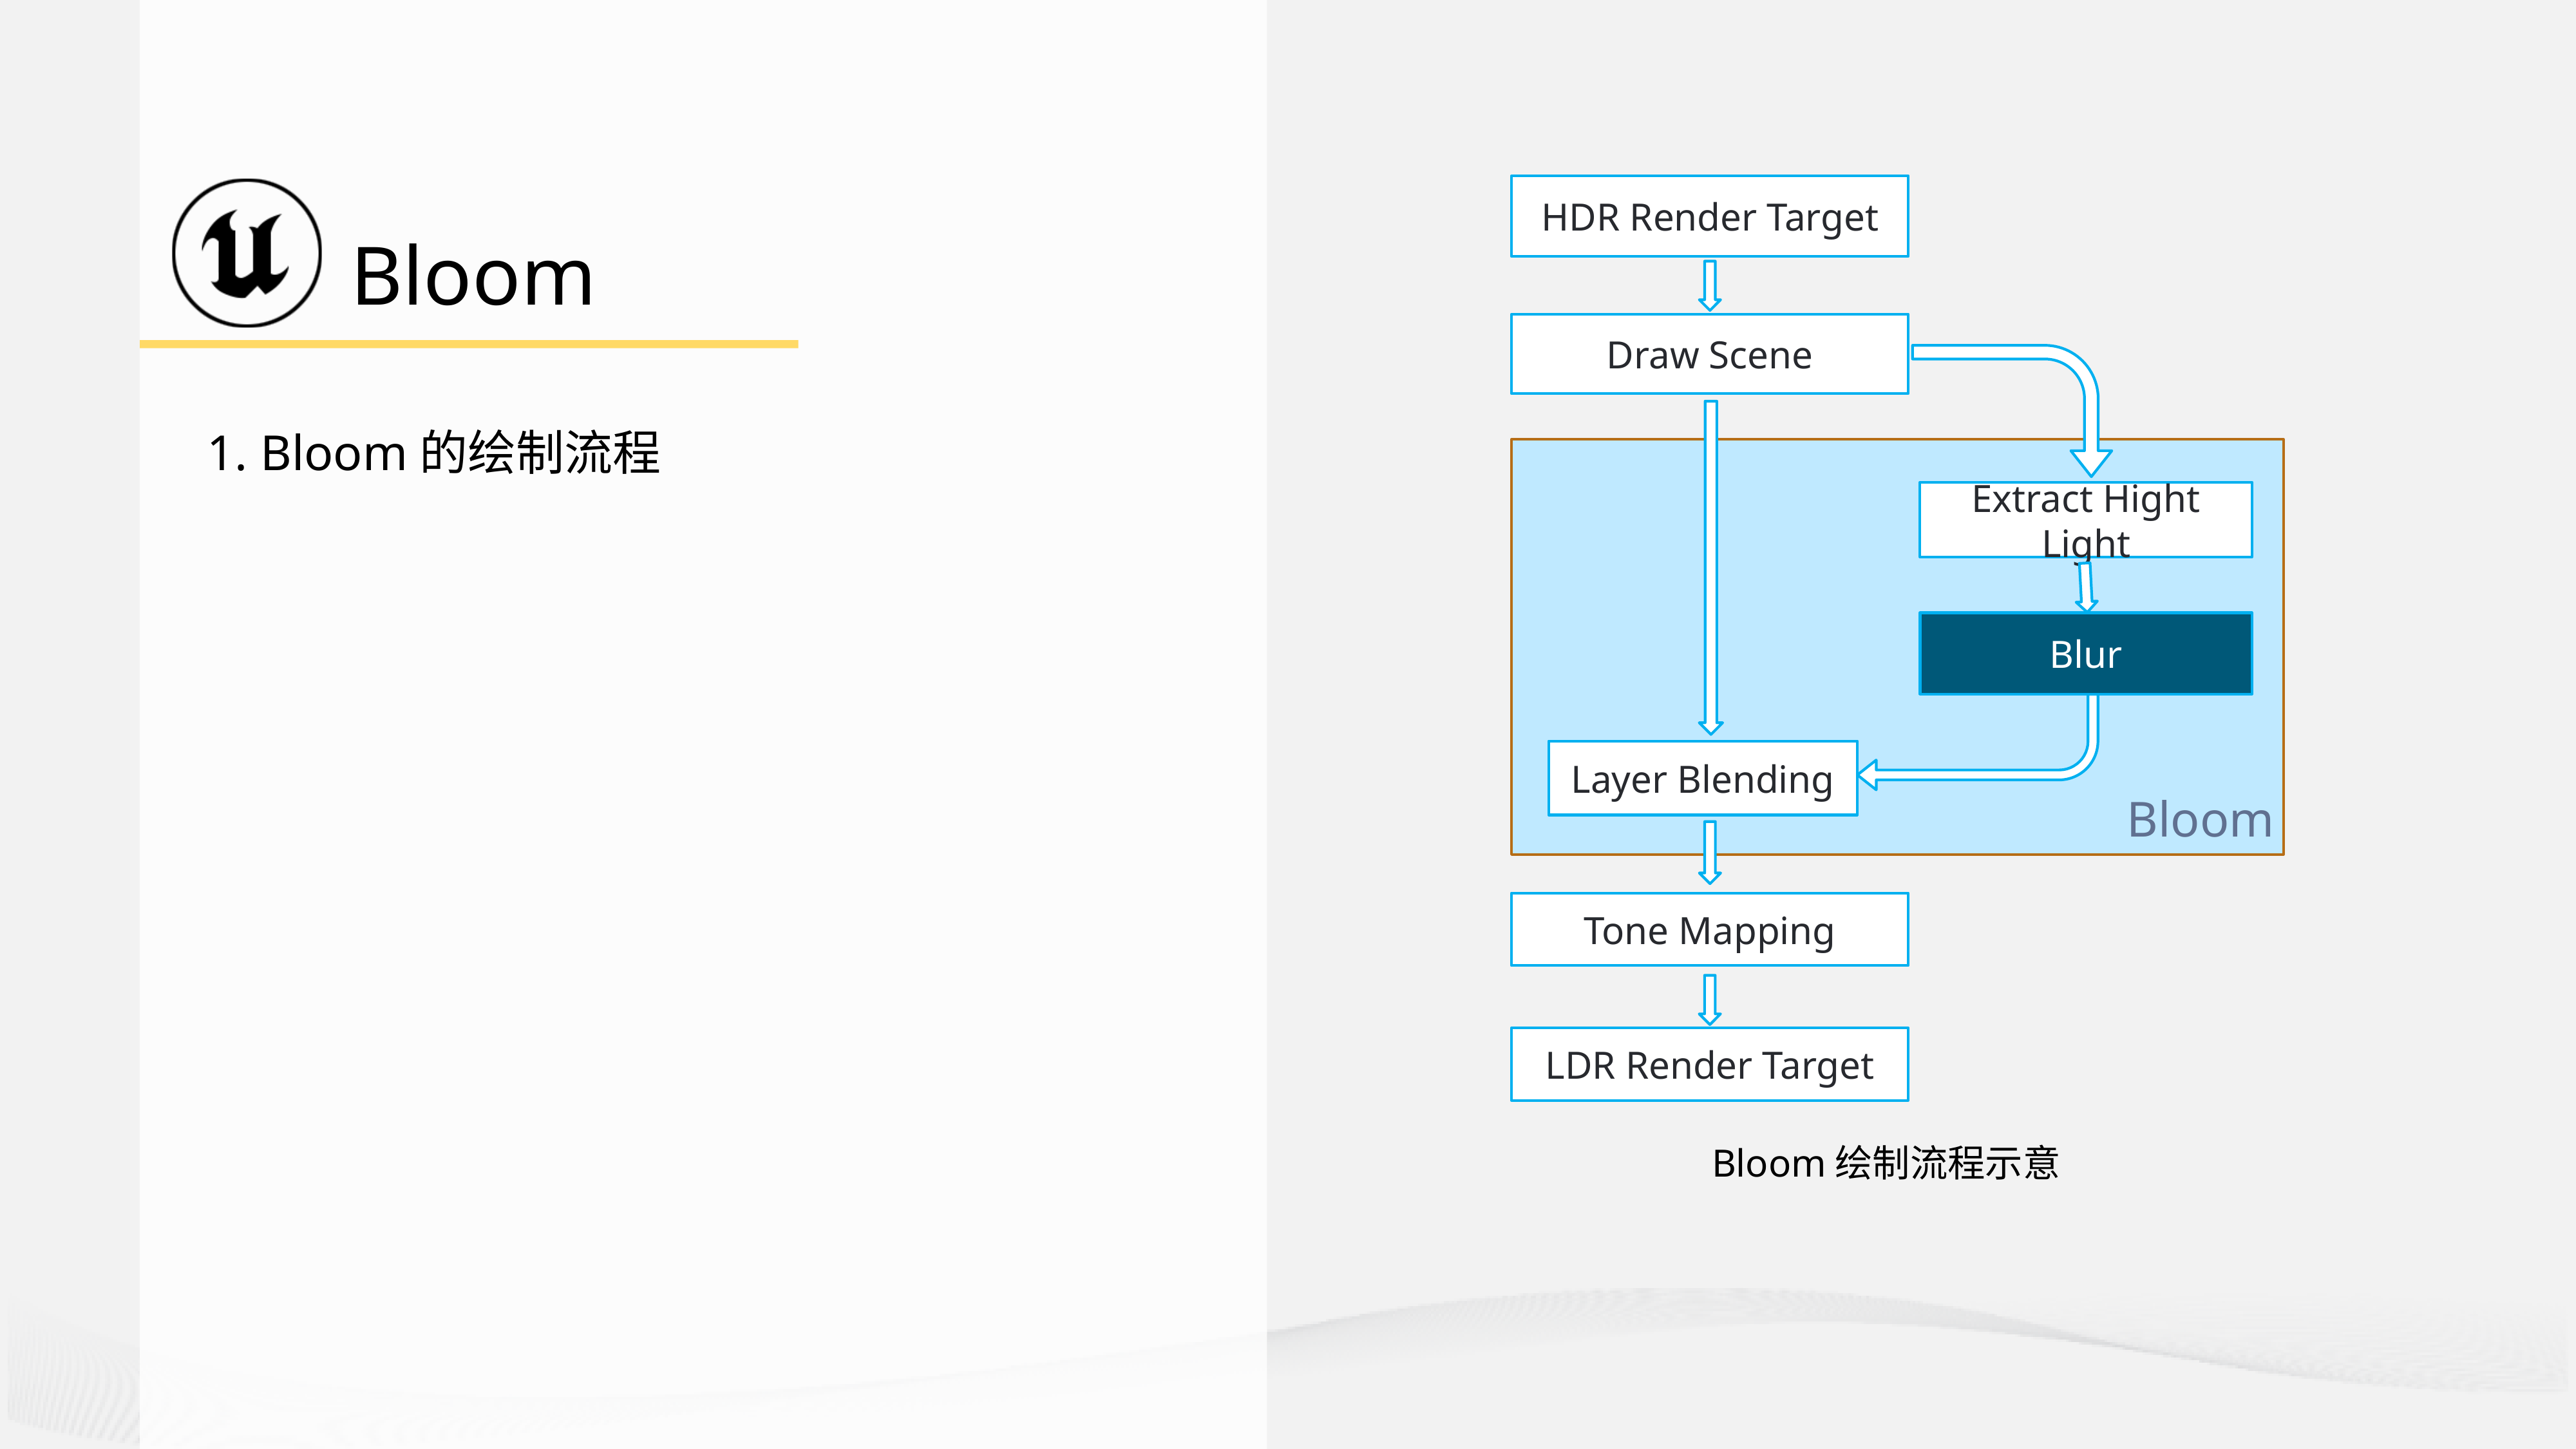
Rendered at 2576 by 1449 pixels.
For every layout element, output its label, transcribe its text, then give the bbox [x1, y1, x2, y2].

picture [170, 176, 323, 330]
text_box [139, 0, 1267, 1449]
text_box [1511, 175, 2284, 1101]
text_box Bloom绘制流程示意 [1706, 1133, 2066, 1190]
